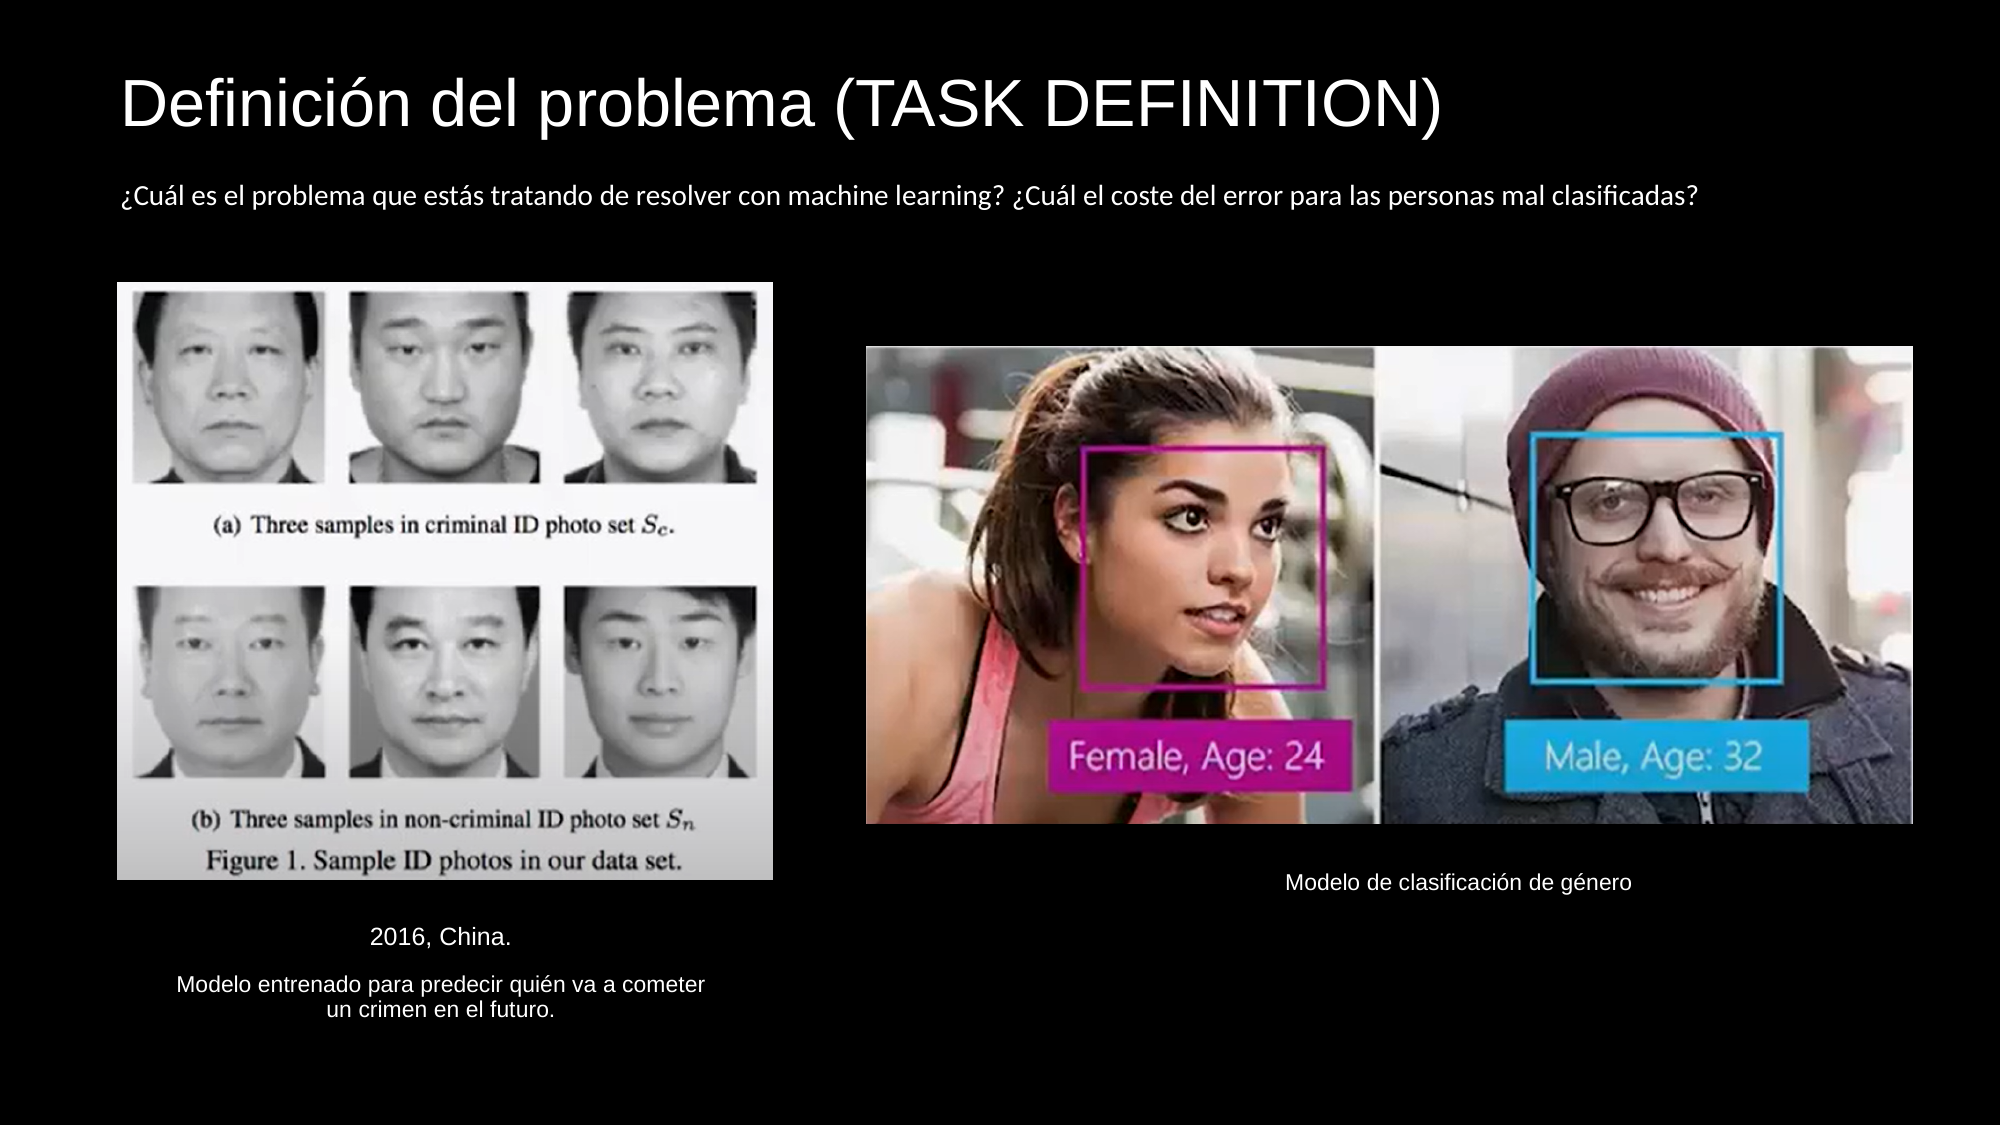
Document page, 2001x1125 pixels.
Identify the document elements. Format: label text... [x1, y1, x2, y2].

picture [866, 346, 1913, 824]
text_box ¿Cuál es el problema que estás tratando de resolver con machine learning? ¿Cuál el coste del error para las personas mal clasificadas? [105, 174, 1831, 269]
text_box Modelo de clasificación de género [1170, 859, 1747, 891]
text_box Definición del problema (TASK DEFINITION) [105, 58, 1831, 174]
text_box 2016, China. Modelo entrenado para predecir quién va a cometer un crimen en el futuro. [152, 915, 730, 1047]
picture [117, 282, 773, 880]
